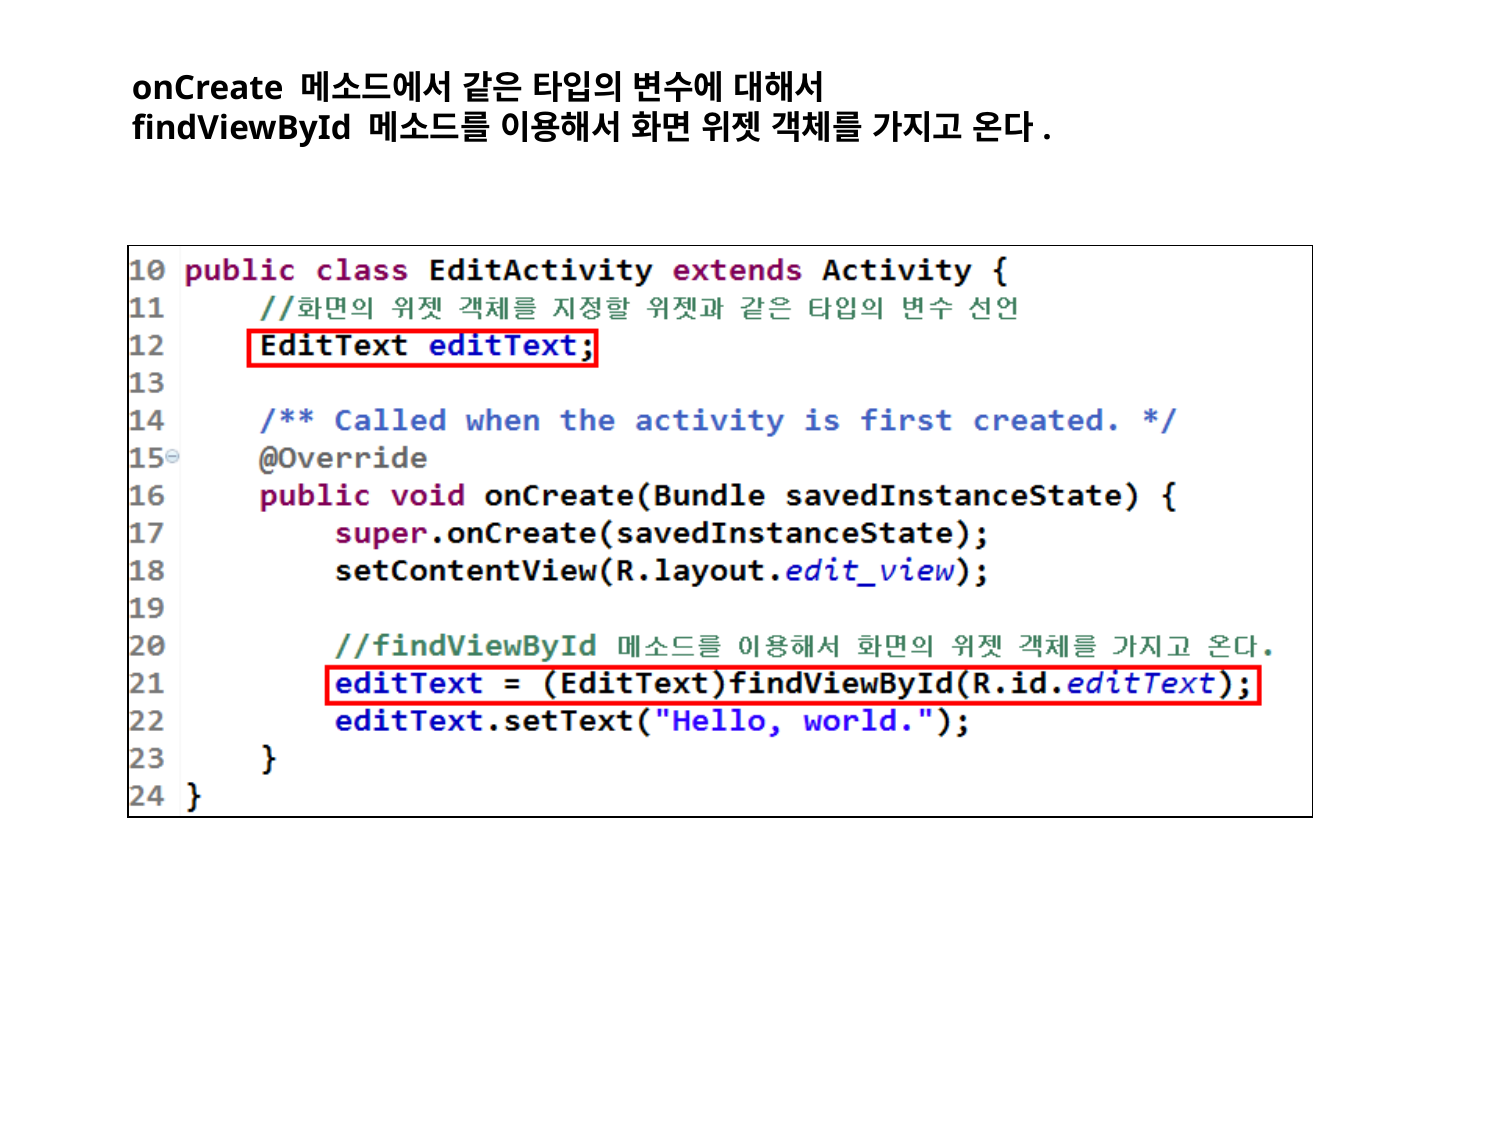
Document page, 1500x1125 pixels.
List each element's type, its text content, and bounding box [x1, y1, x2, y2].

text_box onCreate 메소드에서 같은 타입의 변수에 대해서 findViewById 메소드를 이용해서 화면 위젯 객체를 가지고 온다. [117, 58, 1254, 154]
picture [128, 245, 1312, 817]
